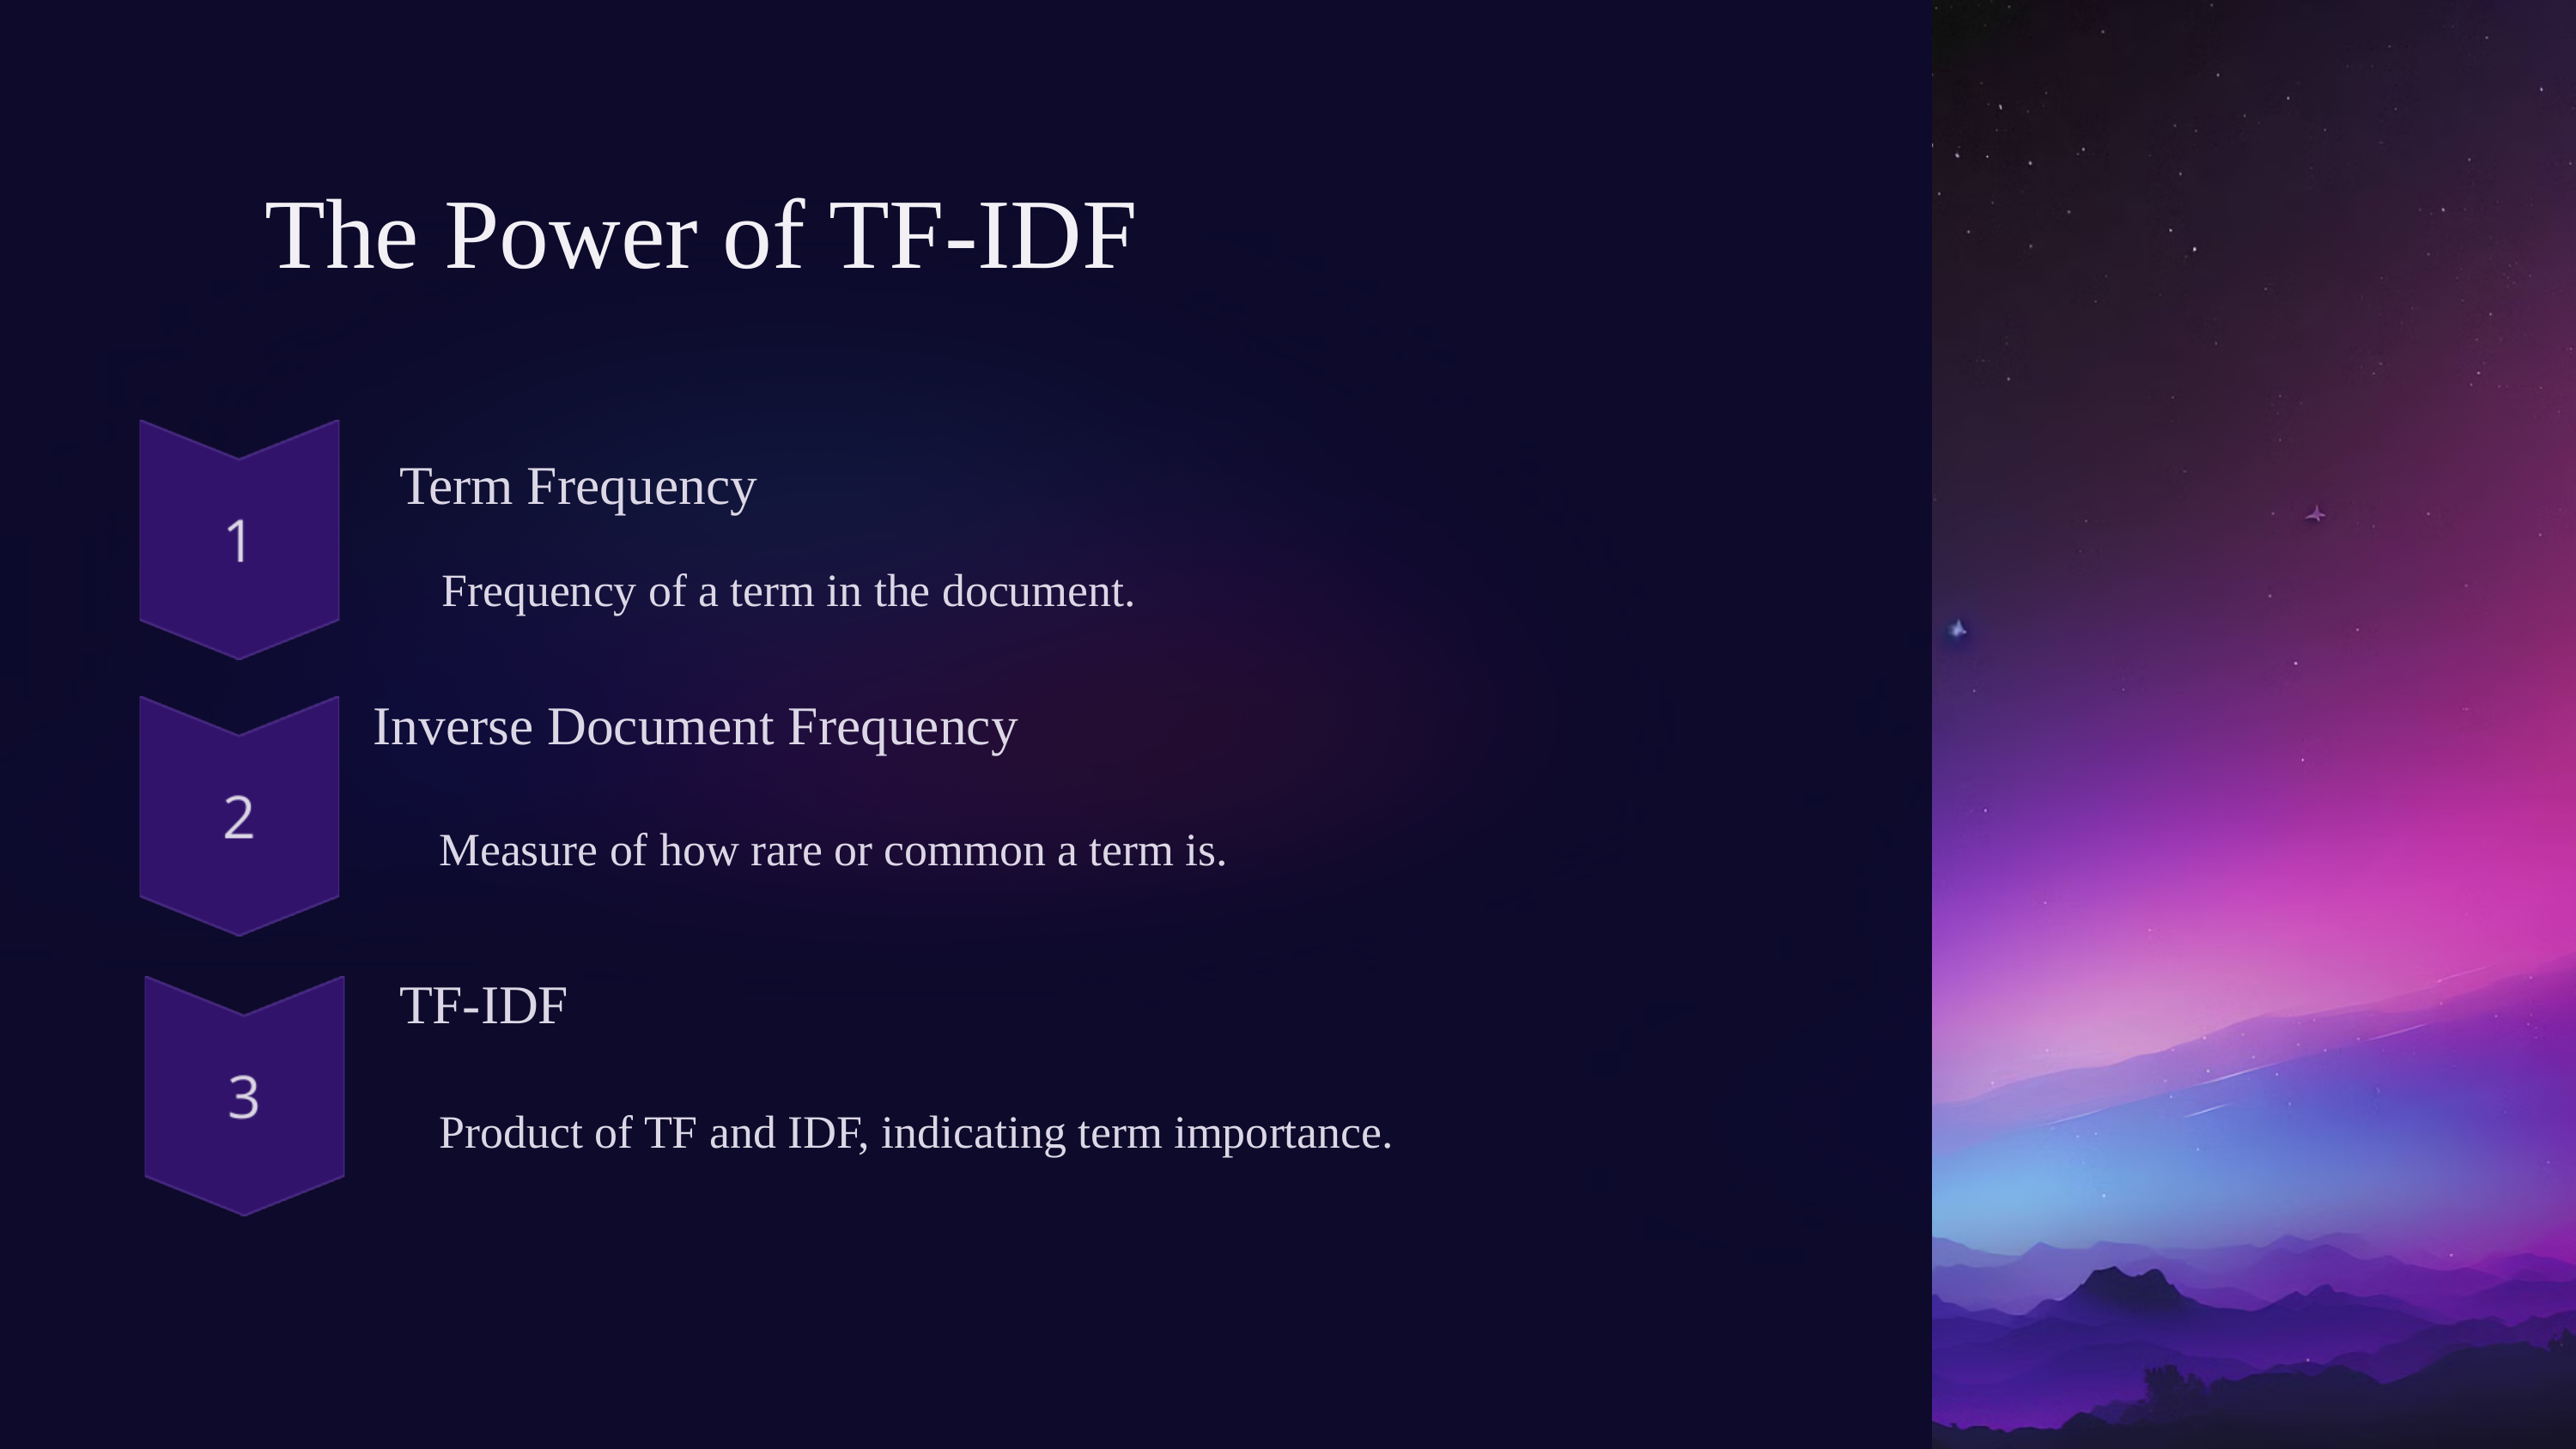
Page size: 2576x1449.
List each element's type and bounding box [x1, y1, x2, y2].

text_box [264, 179, 1278, 332]
text_box [441, 557, 1887, 629]
text_box [439, 815, 1832, 888]
text_box [373, 696, 1172, 780]
text_box [0, 0, 2576, 1449]
text_box [398, 976, 954, 1059]
text_box [398, 457, 954, 541]
text_box [439, 1099, 1832, 1170]
